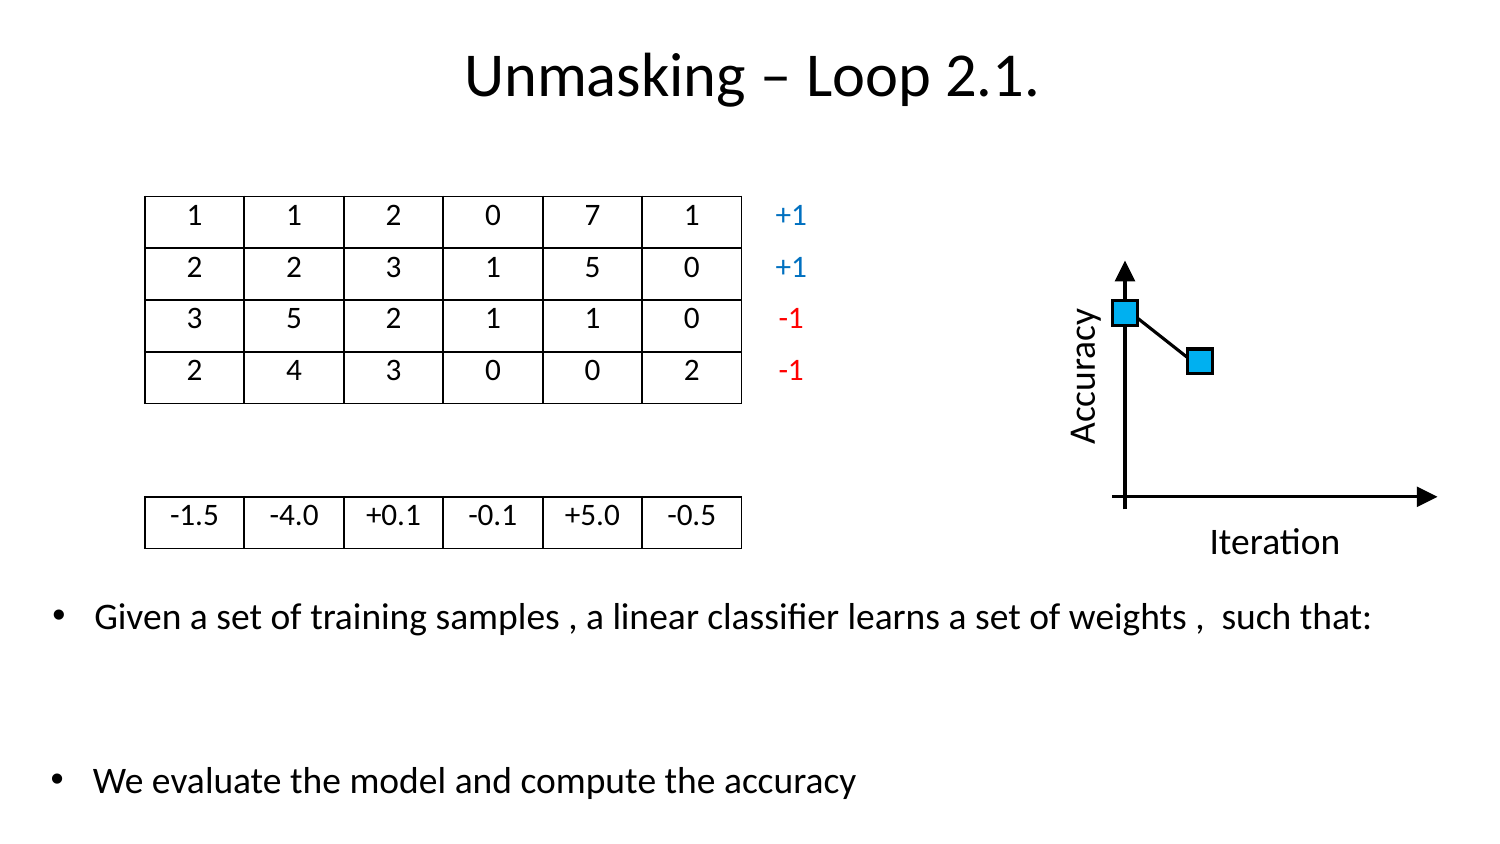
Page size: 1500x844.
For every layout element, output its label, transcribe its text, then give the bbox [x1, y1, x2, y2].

text_box Accuracy [1049, 264, 1110, 489]
text_box We evaluate the model and compute the accuracy [35, 748, 1388, 809]
text_box [1126, 299, 1138, 308]
text_box [1186, 348, 1213, 375]
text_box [1126, 308, 1193, 362]
text_box Iteration [1162, 509, 1388, 569]
text_box Unmasking – Loop 2.1. [201, 15, 1303, 129]
text_box [1111, 299, 1124, 326]
